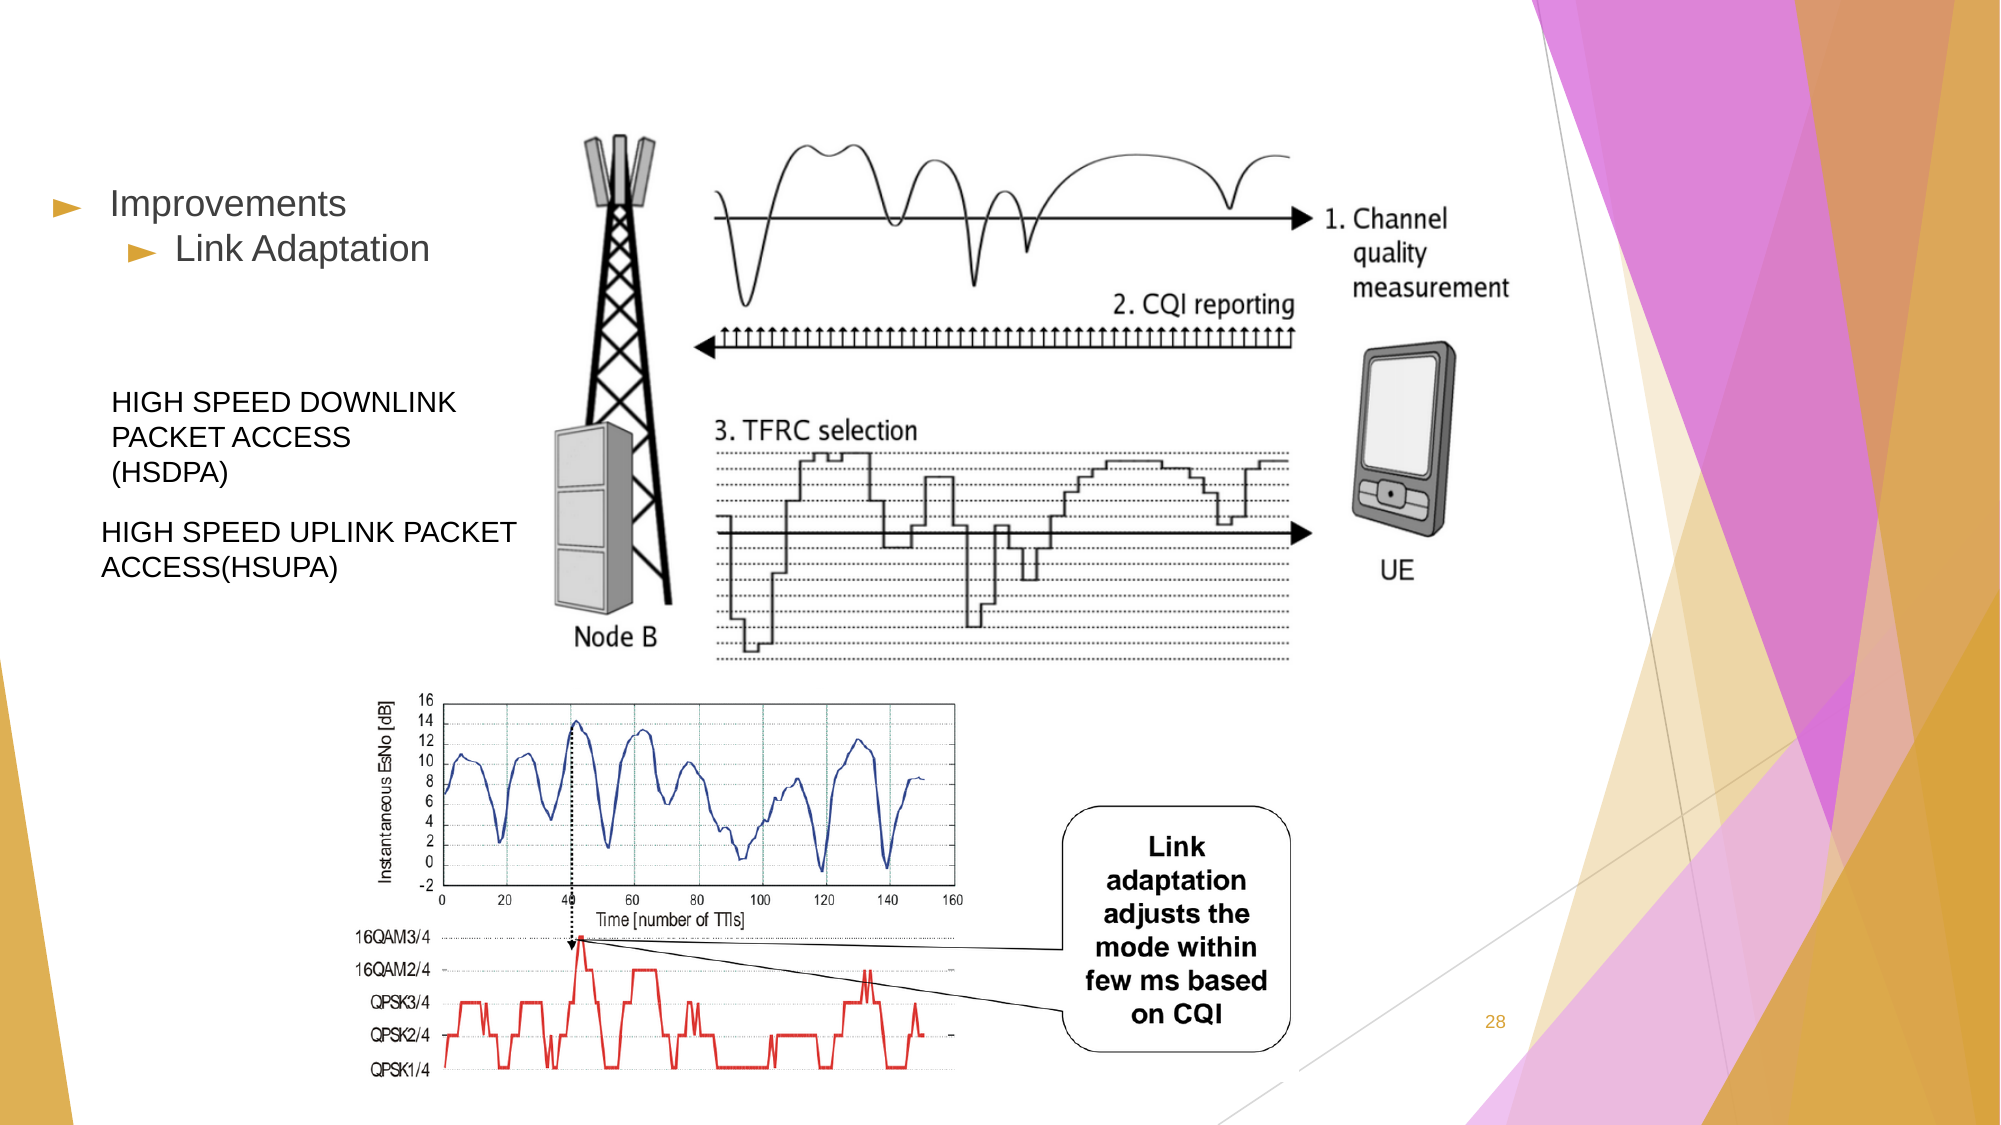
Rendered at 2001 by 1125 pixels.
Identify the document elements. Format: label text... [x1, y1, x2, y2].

slide_number ‹#› [1409, 991, 1522, 1051]
picture [338, 687, 1299, 1082]
picture [509, 104, 1542, 682]
text_box Improvements Link Adaptation [38, 171, 504, 615]
text_box HIGH SPEED UPLINK PACKET ACCESS(HSUPA) [85, 498, 504, 599]
